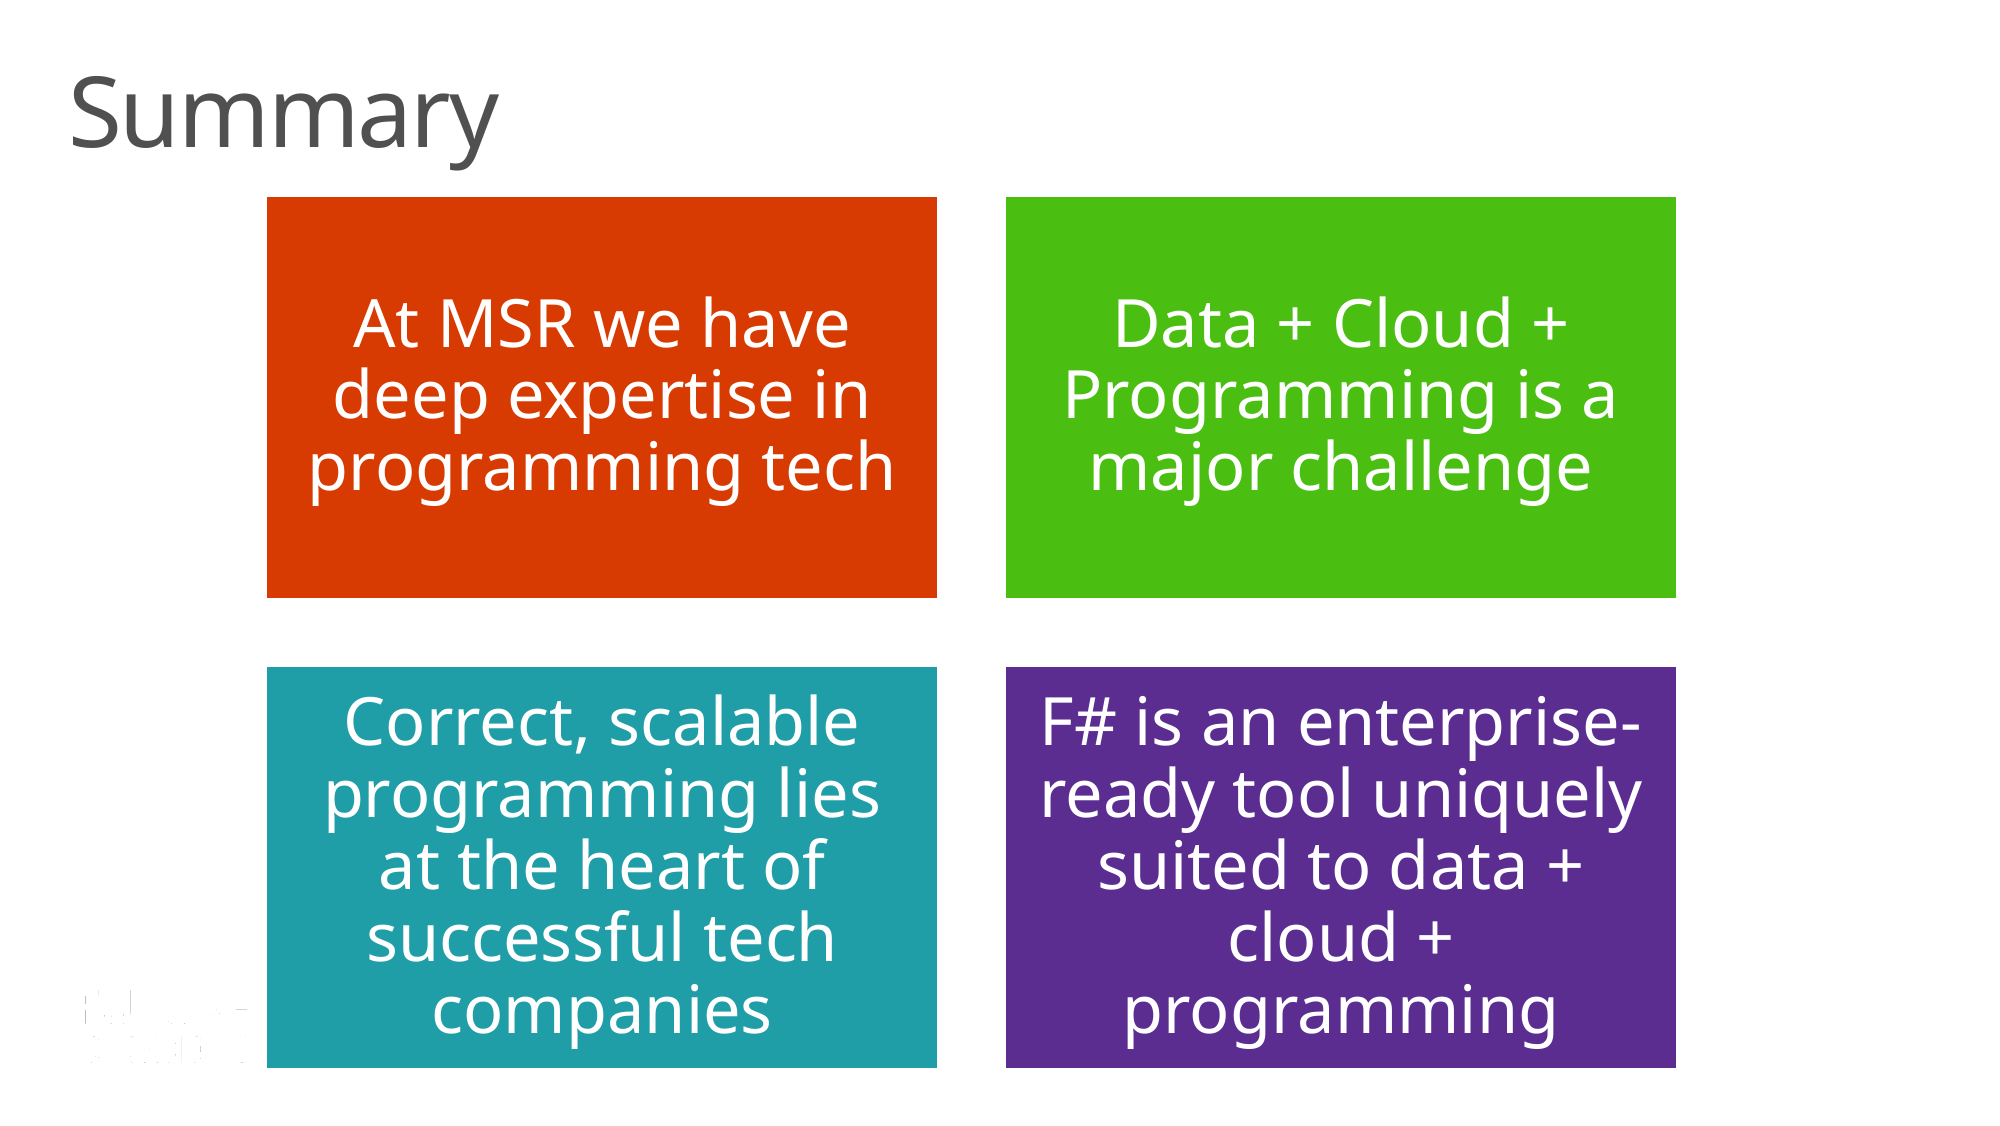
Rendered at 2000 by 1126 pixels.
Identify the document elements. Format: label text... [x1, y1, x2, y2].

title Summary [44, 47, 1956, 196]
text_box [139, 195, 1804, 1070]
picture [79, 990, 139, 1063]
